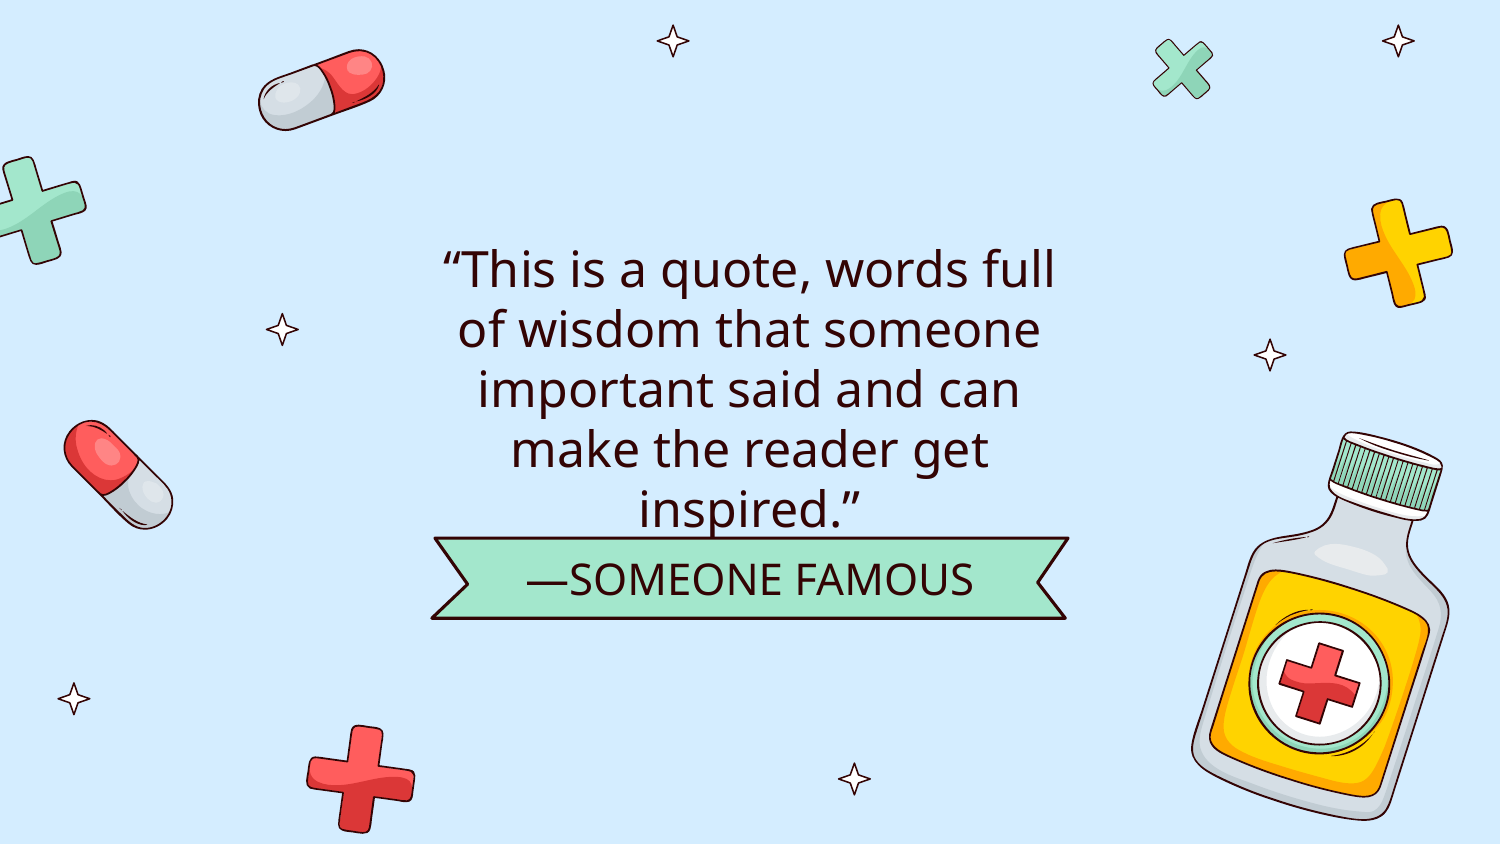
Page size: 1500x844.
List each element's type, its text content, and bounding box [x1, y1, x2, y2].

text_box [1254, 339, 1286, 371]
title —SOMEONE FAMOUS [439, 535, 1061, 621]
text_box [303, 724, 417, 834]
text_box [1188, 431, 1452, 822]
text_box [431, 611, 439, 619]
text_box [1061, 538, 1069, 549]
subtitle “This is a quote, words full of wisdom that someone important said and can make the reader get inspired.” [414, 222, 1086, 498]
text_box [838, 763, 871, 795]
